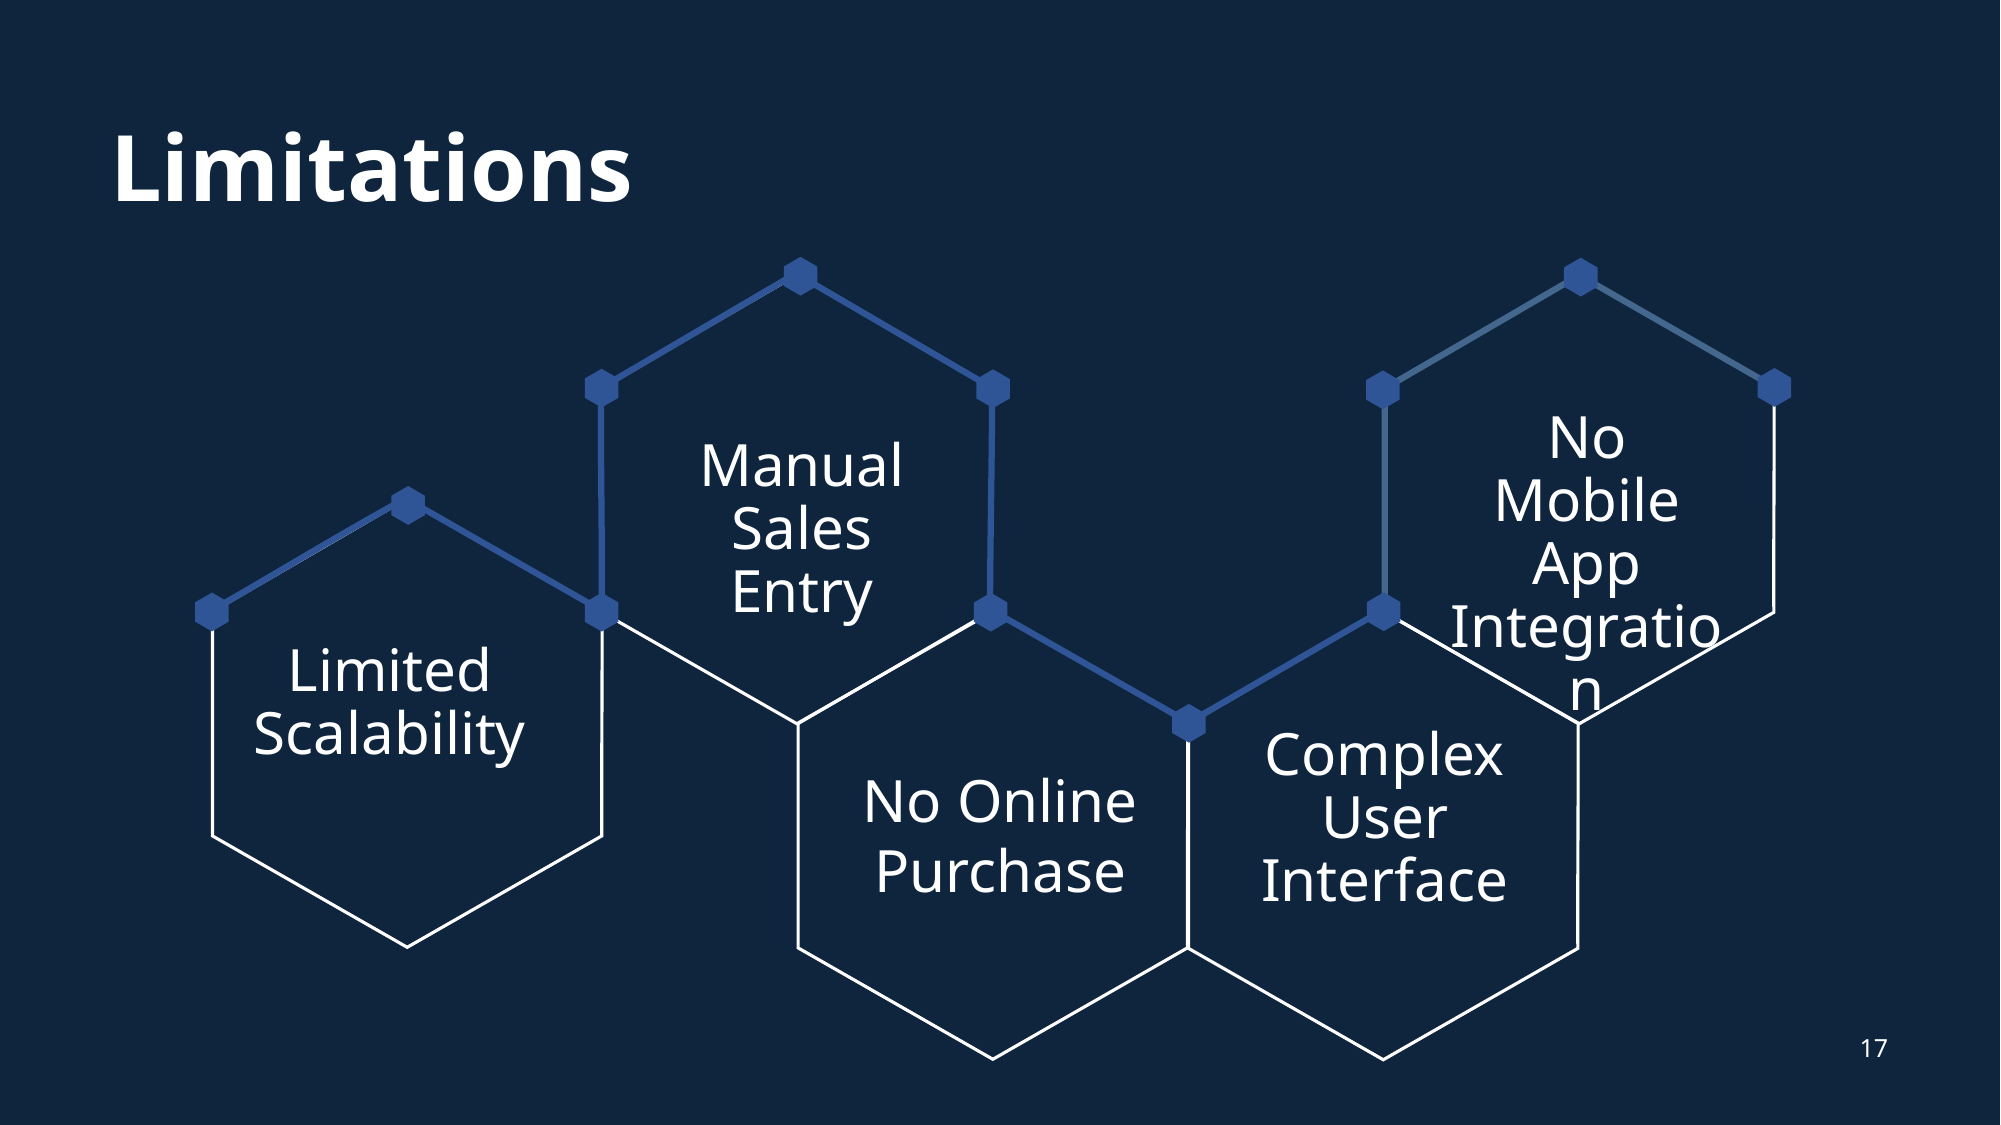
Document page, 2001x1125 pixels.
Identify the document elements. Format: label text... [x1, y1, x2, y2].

list Complex User Interface [1230, 717, 1539, 912]
list Limited Scalability [235, 634, 544, 833]
list No Online Purchase [846, 765, 1155, 912]
title Limitations [94, 114, 1820, 313]
list No Mobile App Integration [1432, 400, 1741, 564]
text_box 17 [1836, 1019, 1912, 1080]
list Manual Sales Entry [647, 428, 956, 571]
